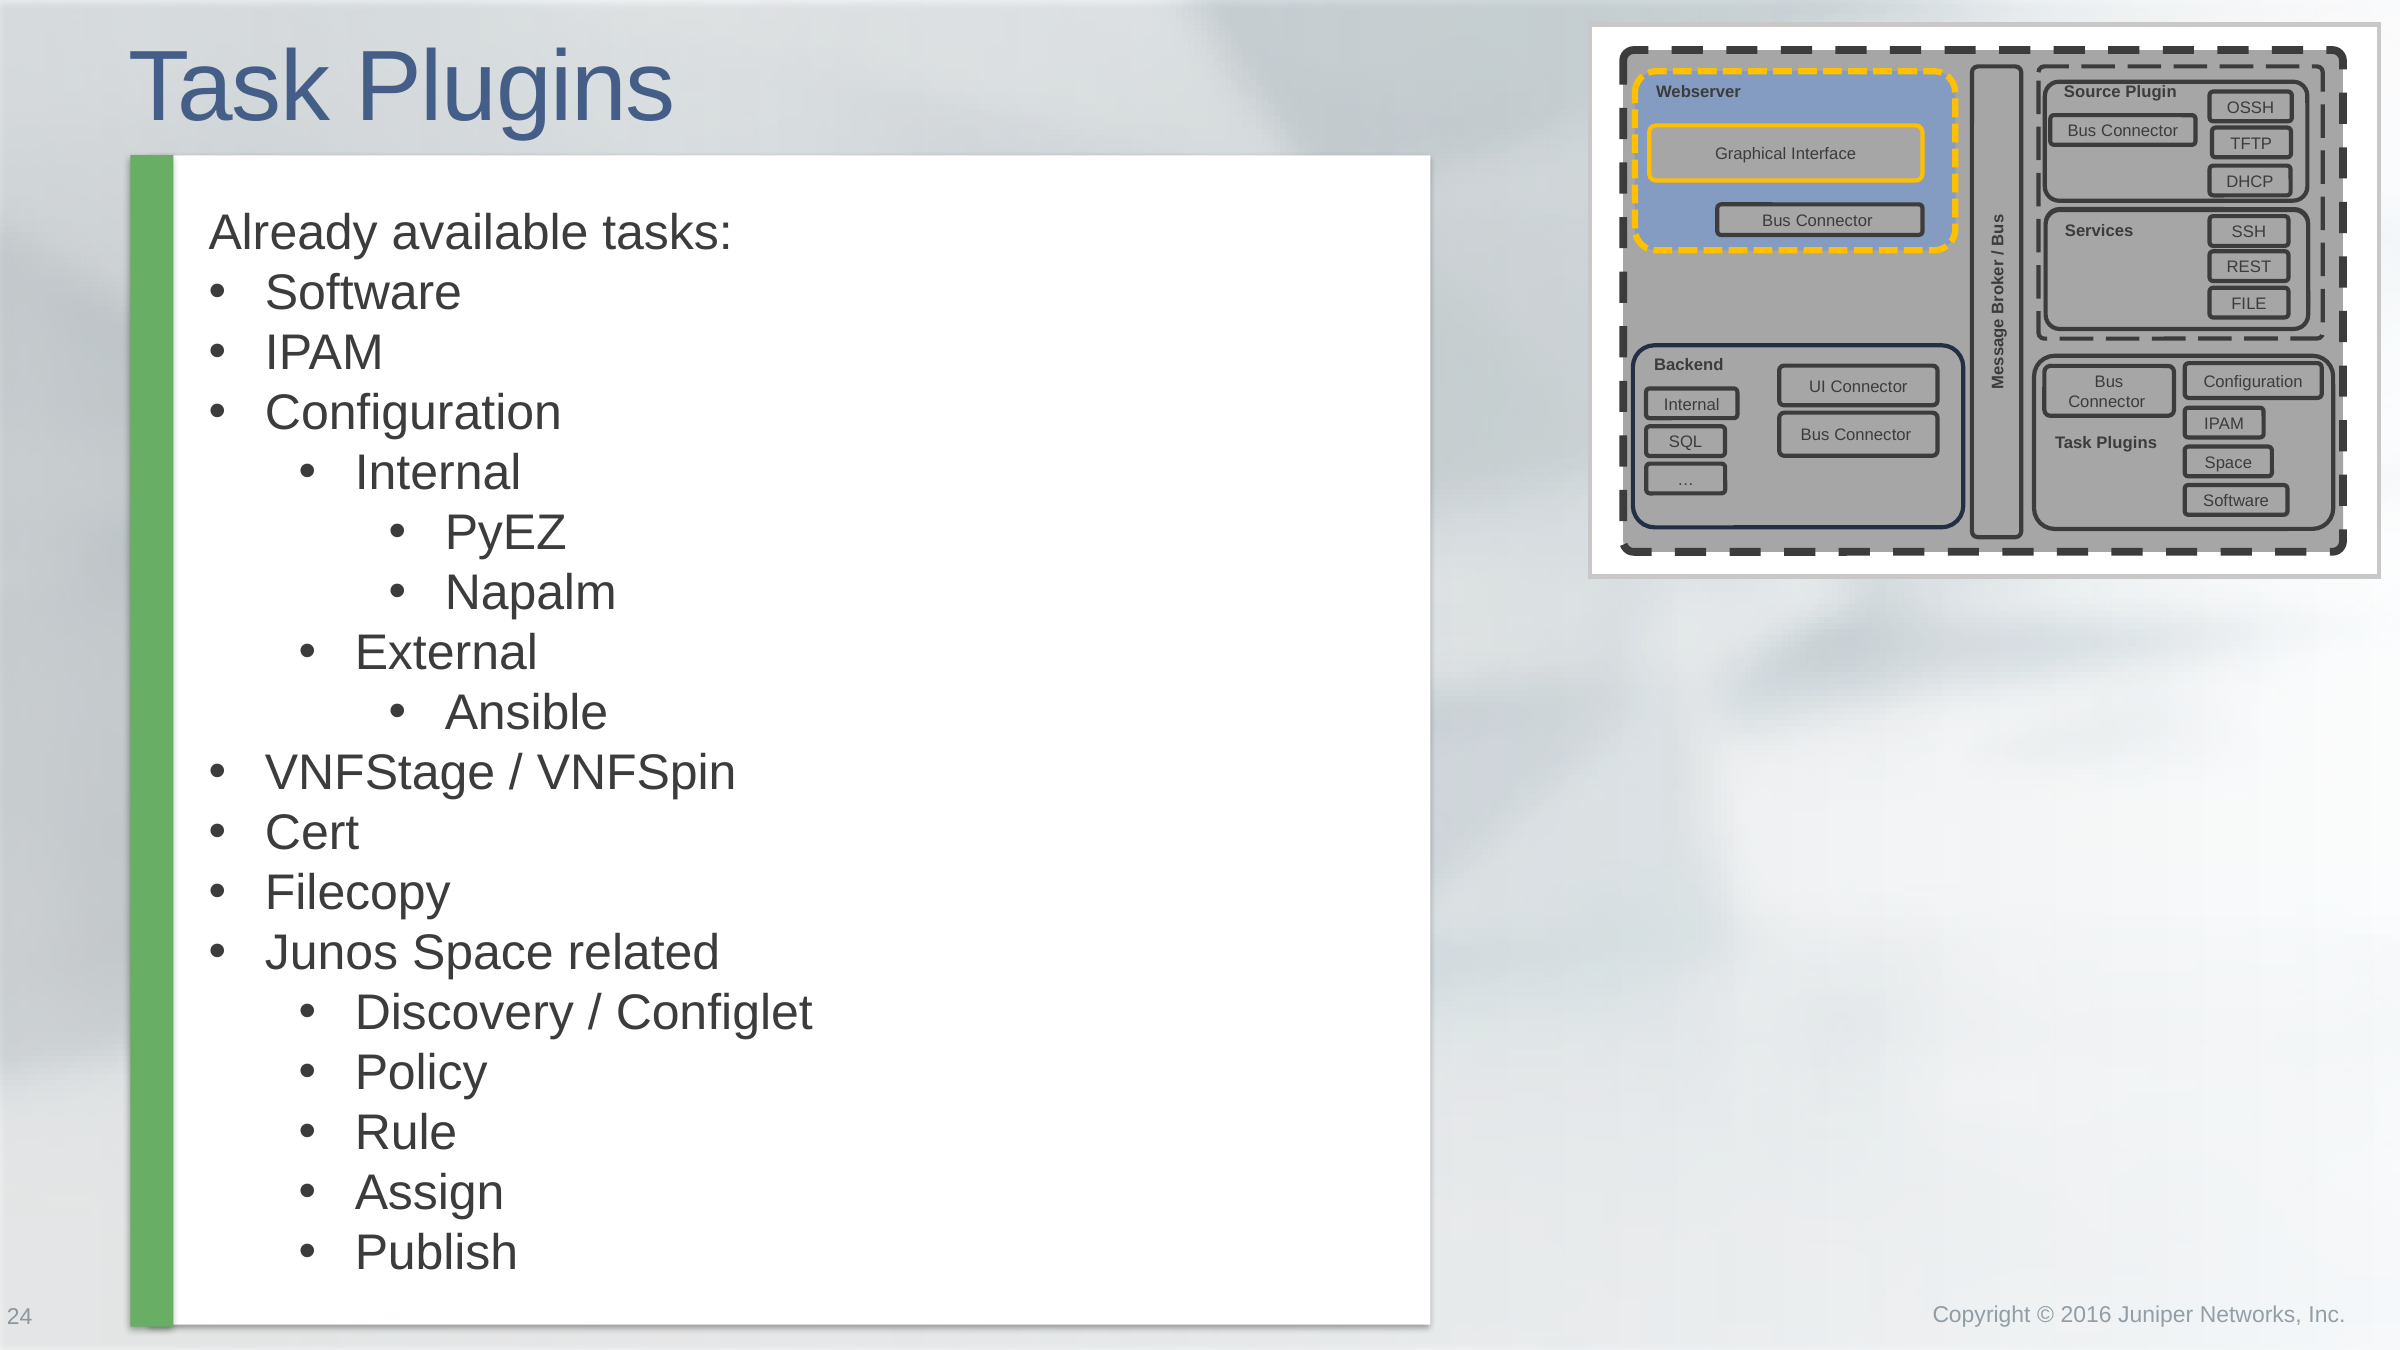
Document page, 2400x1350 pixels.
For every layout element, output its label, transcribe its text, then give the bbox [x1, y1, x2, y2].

title Task Plugins [128, 33, 1488, 143]
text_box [1589, 24, 2380, 577]
text_box Already available tasks: Software IPAM Configuration Internal PyEZ Napalm External Ansible VNFStage / VNFSpin Cert Filecopy Junos Space related Discovery / Configlet Policy Rule Assign Publish [175, 155, 1431, 1325]
text_box [130, 154, 174, 1327]
